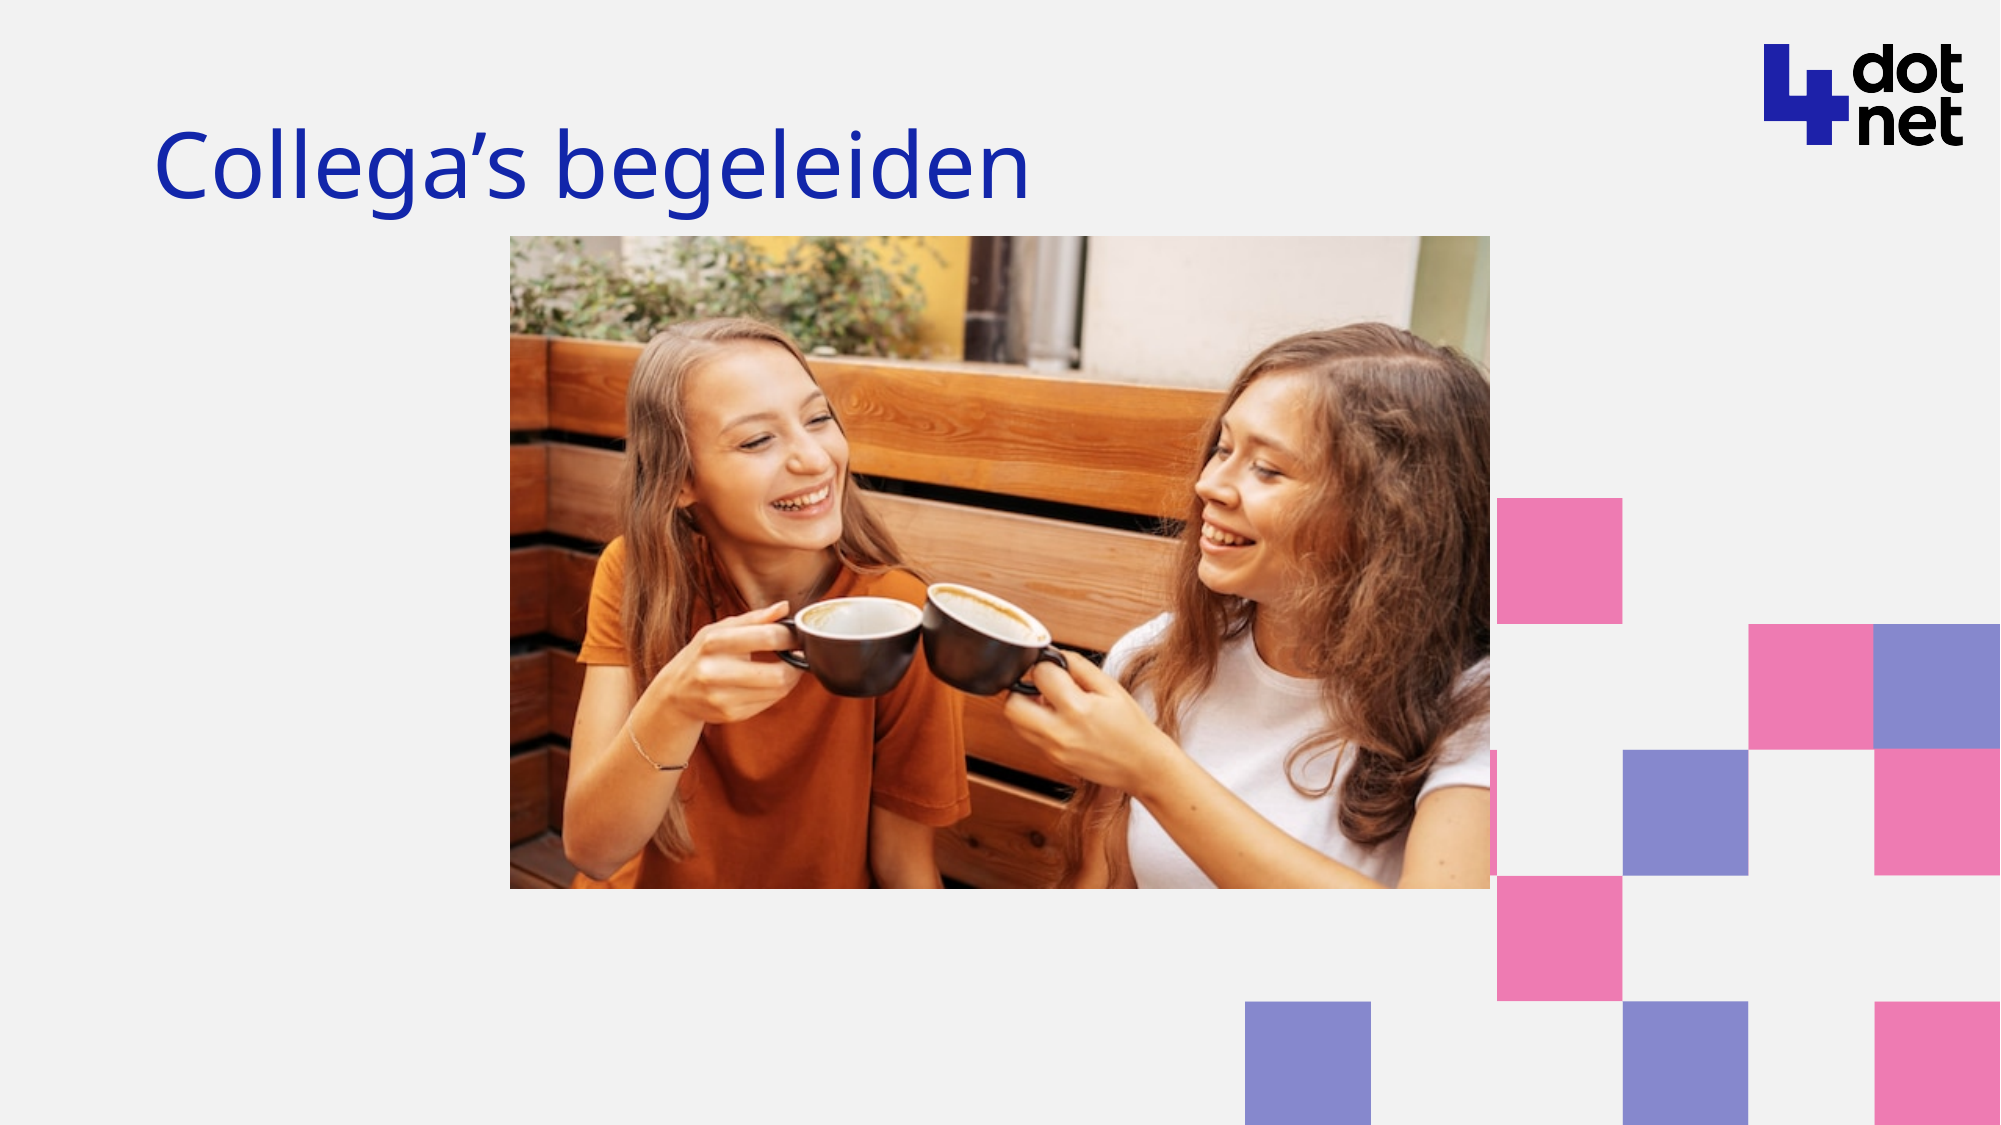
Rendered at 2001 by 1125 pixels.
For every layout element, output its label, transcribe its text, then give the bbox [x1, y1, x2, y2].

title Collega’s begeleiden [137, 59, 1863, 278]
picture [510, 236, 1490, 889]
picture [1764, 44, 1963, 146]
